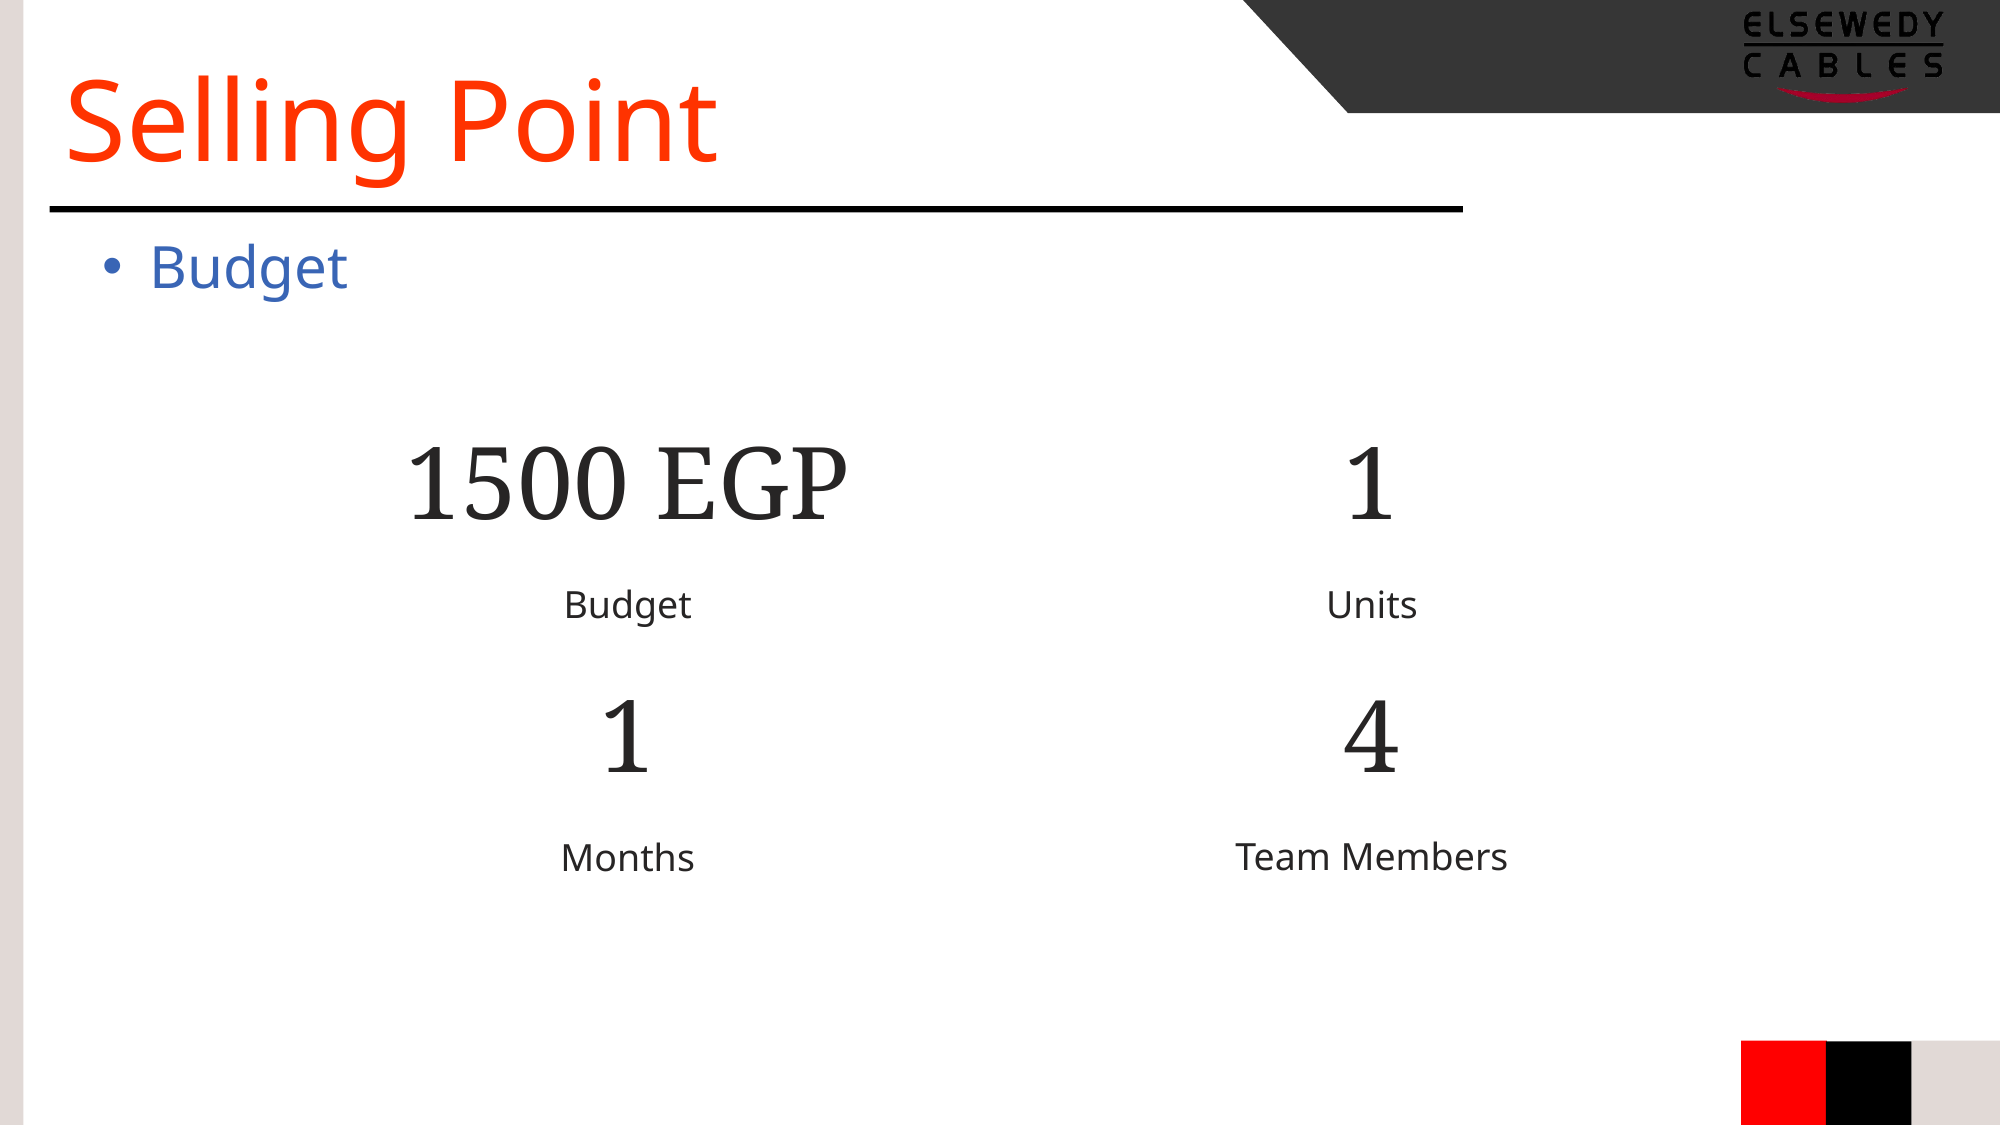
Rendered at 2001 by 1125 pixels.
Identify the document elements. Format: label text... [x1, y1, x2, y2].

text_box Budget [278, 570, 978, 619]
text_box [1235, 0, 1690, 114]
text_box 1 [1022, 432, 1722, 533]
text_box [1741, 1040, 2000, 1125]
text_box Team Members [1182, 823, 1562, 871]
picture [1690, 0, 1994, 207]
text_box Months [278, 823, 978, 873]
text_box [1994, 0, 2000, 114]
text_box Units [1022, 570, 1722, 619]
text_box Budget [82, 224, 810, 310]
text_box 1 [278, 685, 978, 786]
text_box Selling Point [49, 82, 810, 177]
text_box [0, 0, 24, 1125]
text_box 1500 EGP [278, 432, 978, 533]
text_box 4 [1022, 685, 1722, 786]
